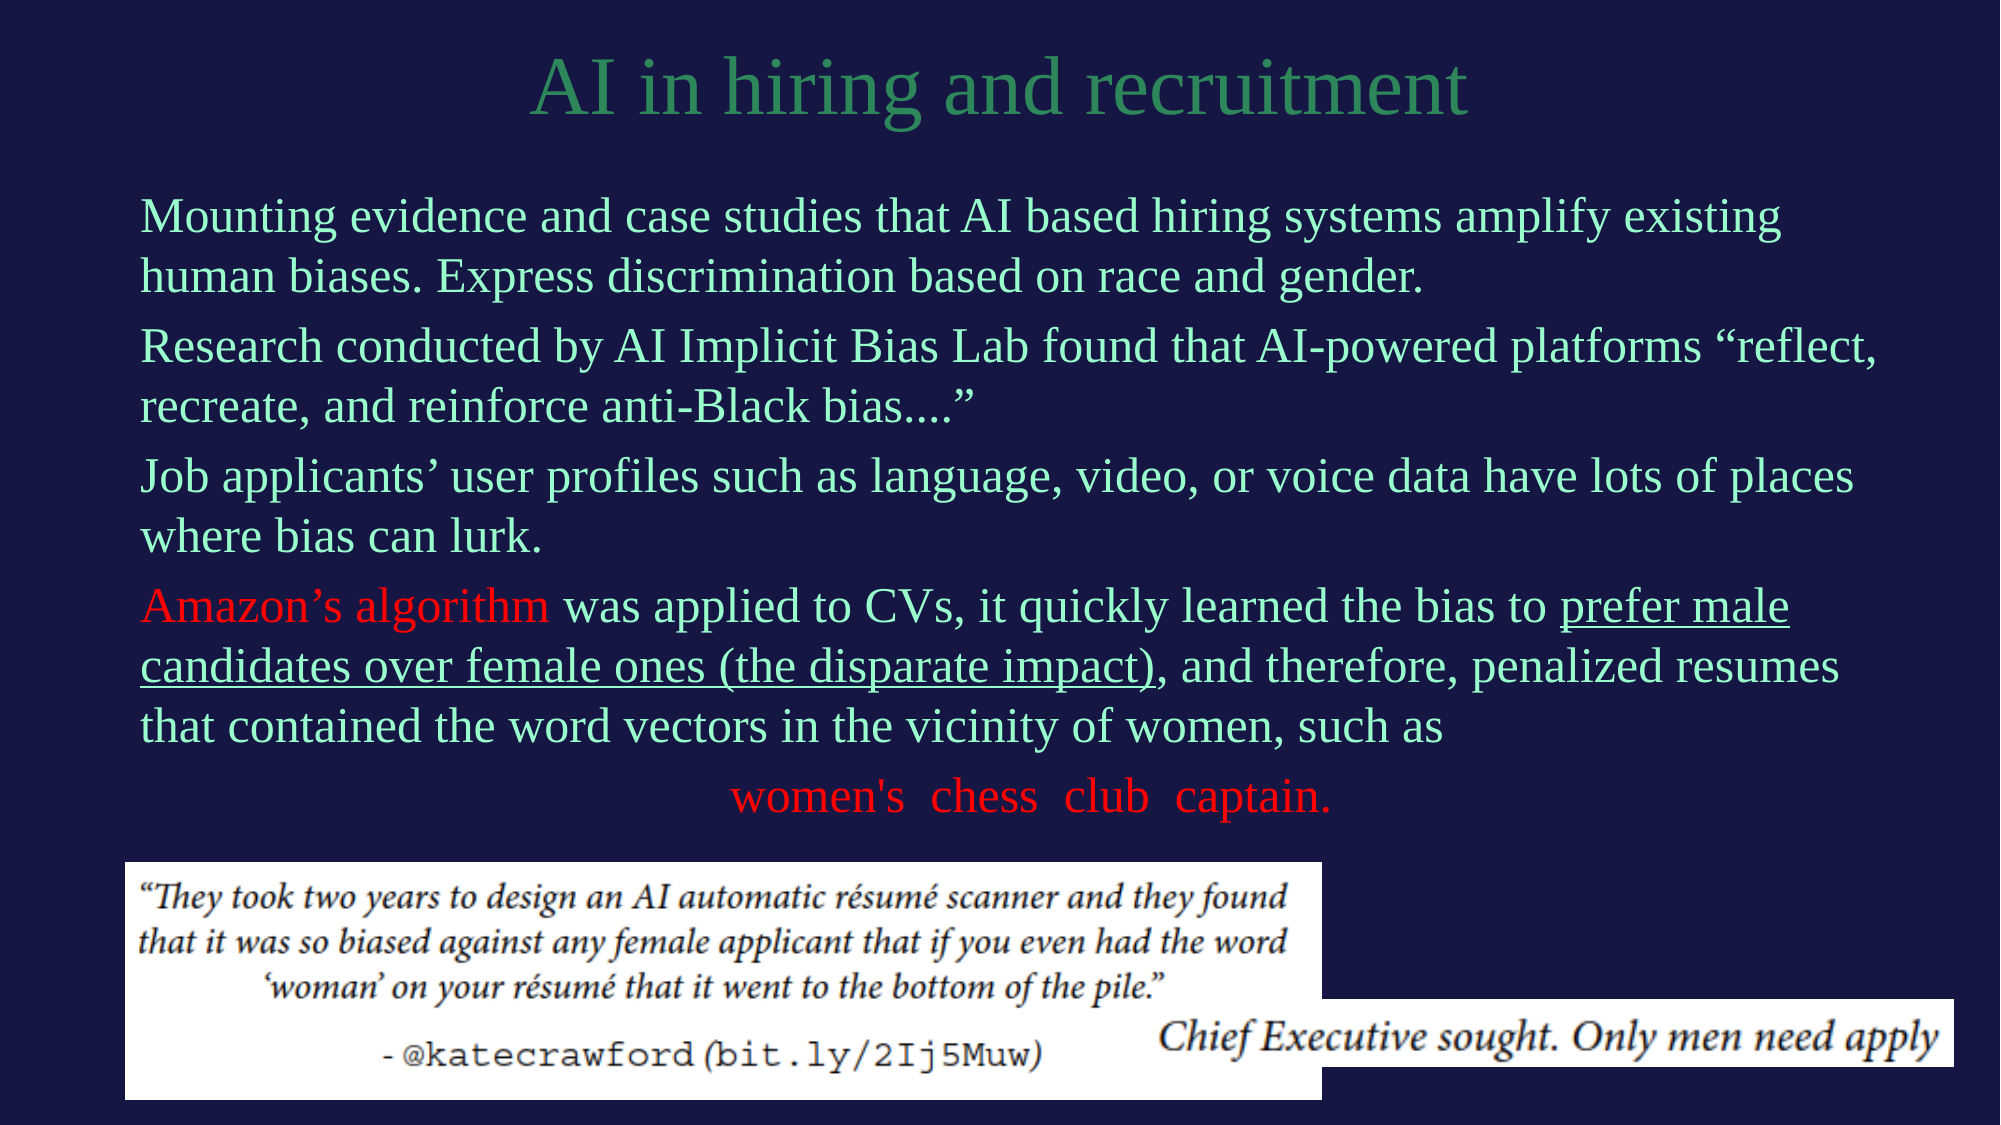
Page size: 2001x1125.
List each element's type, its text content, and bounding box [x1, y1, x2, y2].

picture [124, 862, 1954, 1101]
title AI in hiring and recruitment [99, 0, 1900, 163]
list Mounting evidence and case studies that AI based hiring systems amplify existing human biases. Express discrimination based on race and gender. Research conducted by AI Implicit Bias Lab found that AI-powered platforms “reflect, recreate, and reinforce anti-Black bias....” Job applicants’ user profiles such as language, video, or voice data have lots of places where bias can lurk. Amazon’s algorithm was applied to CVs, it quickly learned the bias to prefer male candidates over female ones (the disparate impact), and therefore, penalized resumes that contained the word vectors in the vicinity of women, such as women's chess club captain. [125, 174, 1938, 863]
